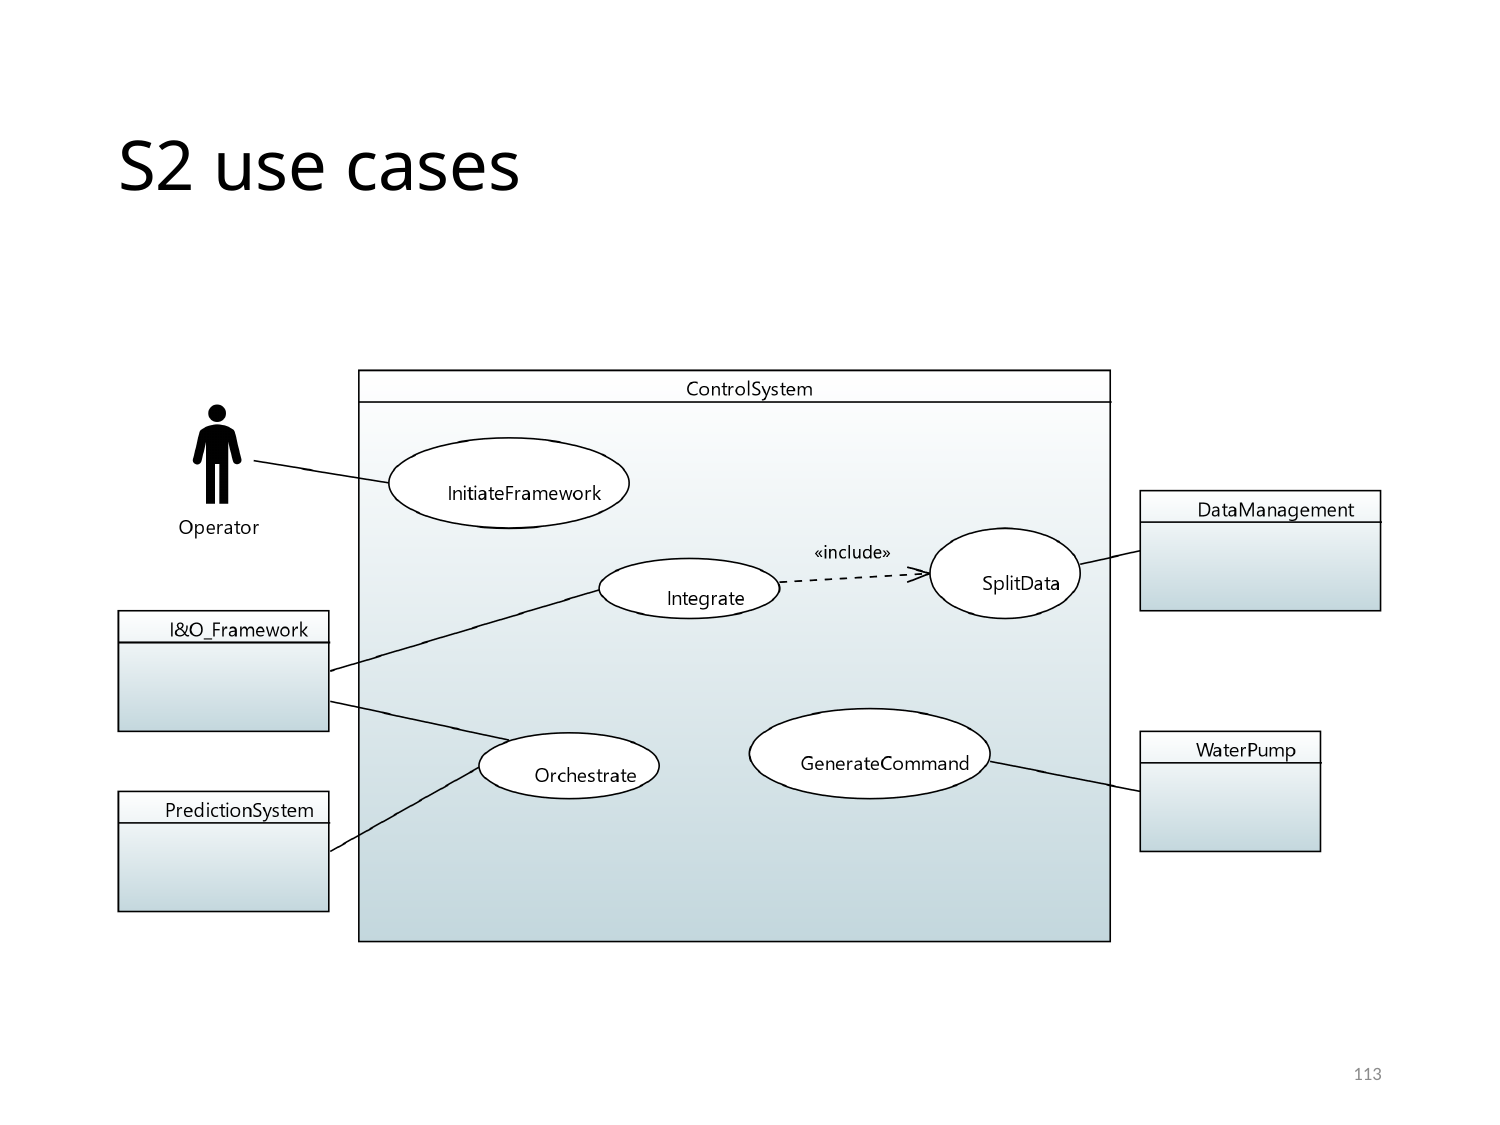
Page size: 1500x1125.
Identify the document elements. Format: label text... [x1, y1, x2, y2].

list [103, 355, 1397, 958]
slide_number 113 [1059, 1042, 1397, 1103]
picture [164, 401, 270, 507]
title S2 use cases [103, 59, 1397, 278]
